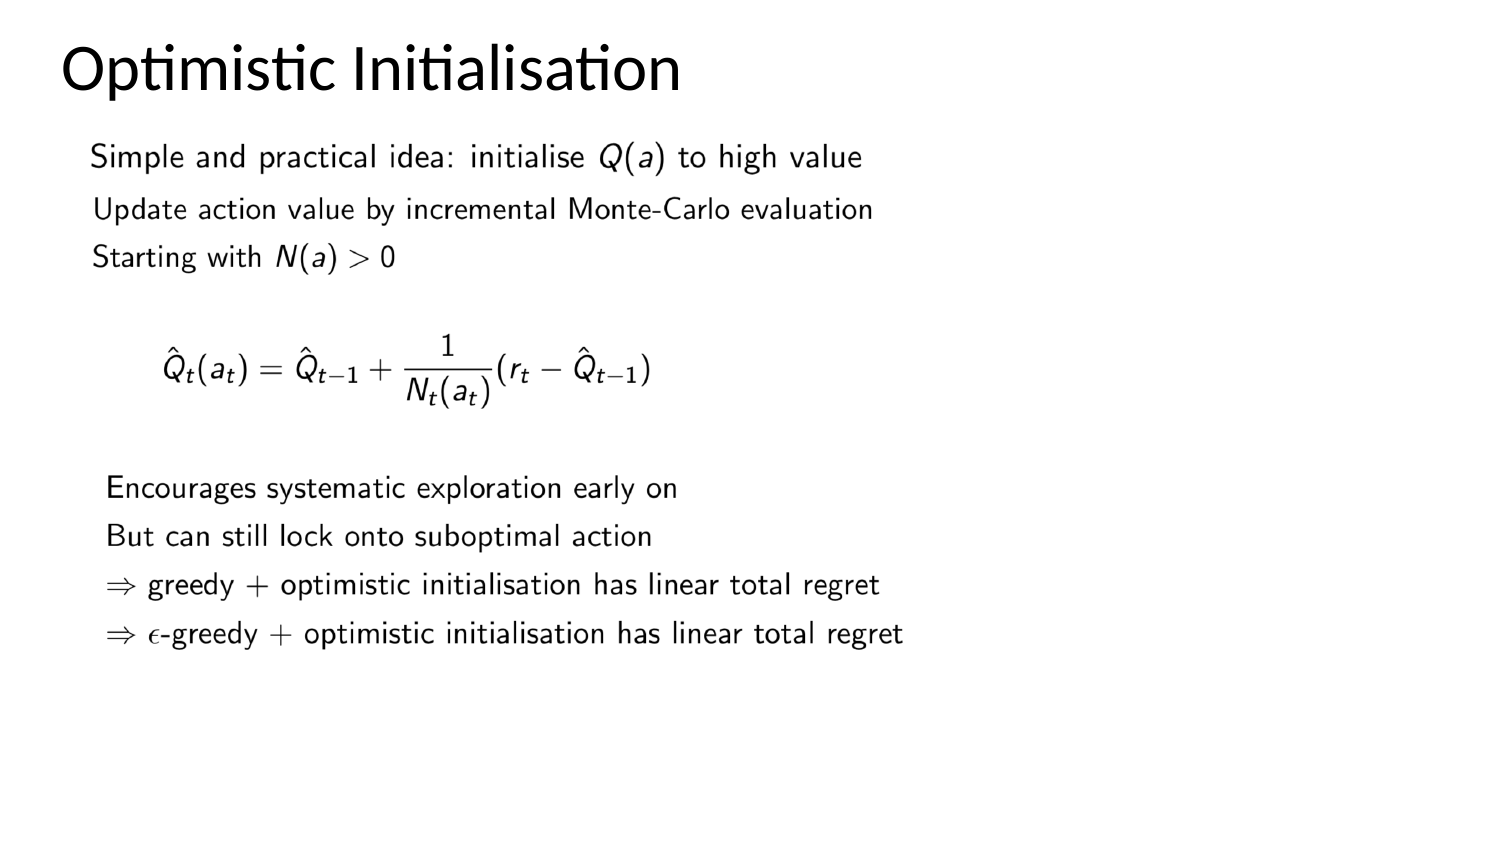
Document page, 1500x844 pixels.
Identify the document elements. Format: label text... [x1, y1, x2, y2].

picture [83, 126, 881, 281]
text_box Optimistic Initialisation [46, 16, 714, 112]
picture [135, 315, 692, 432]
picture [100, 462, 936, 682]
